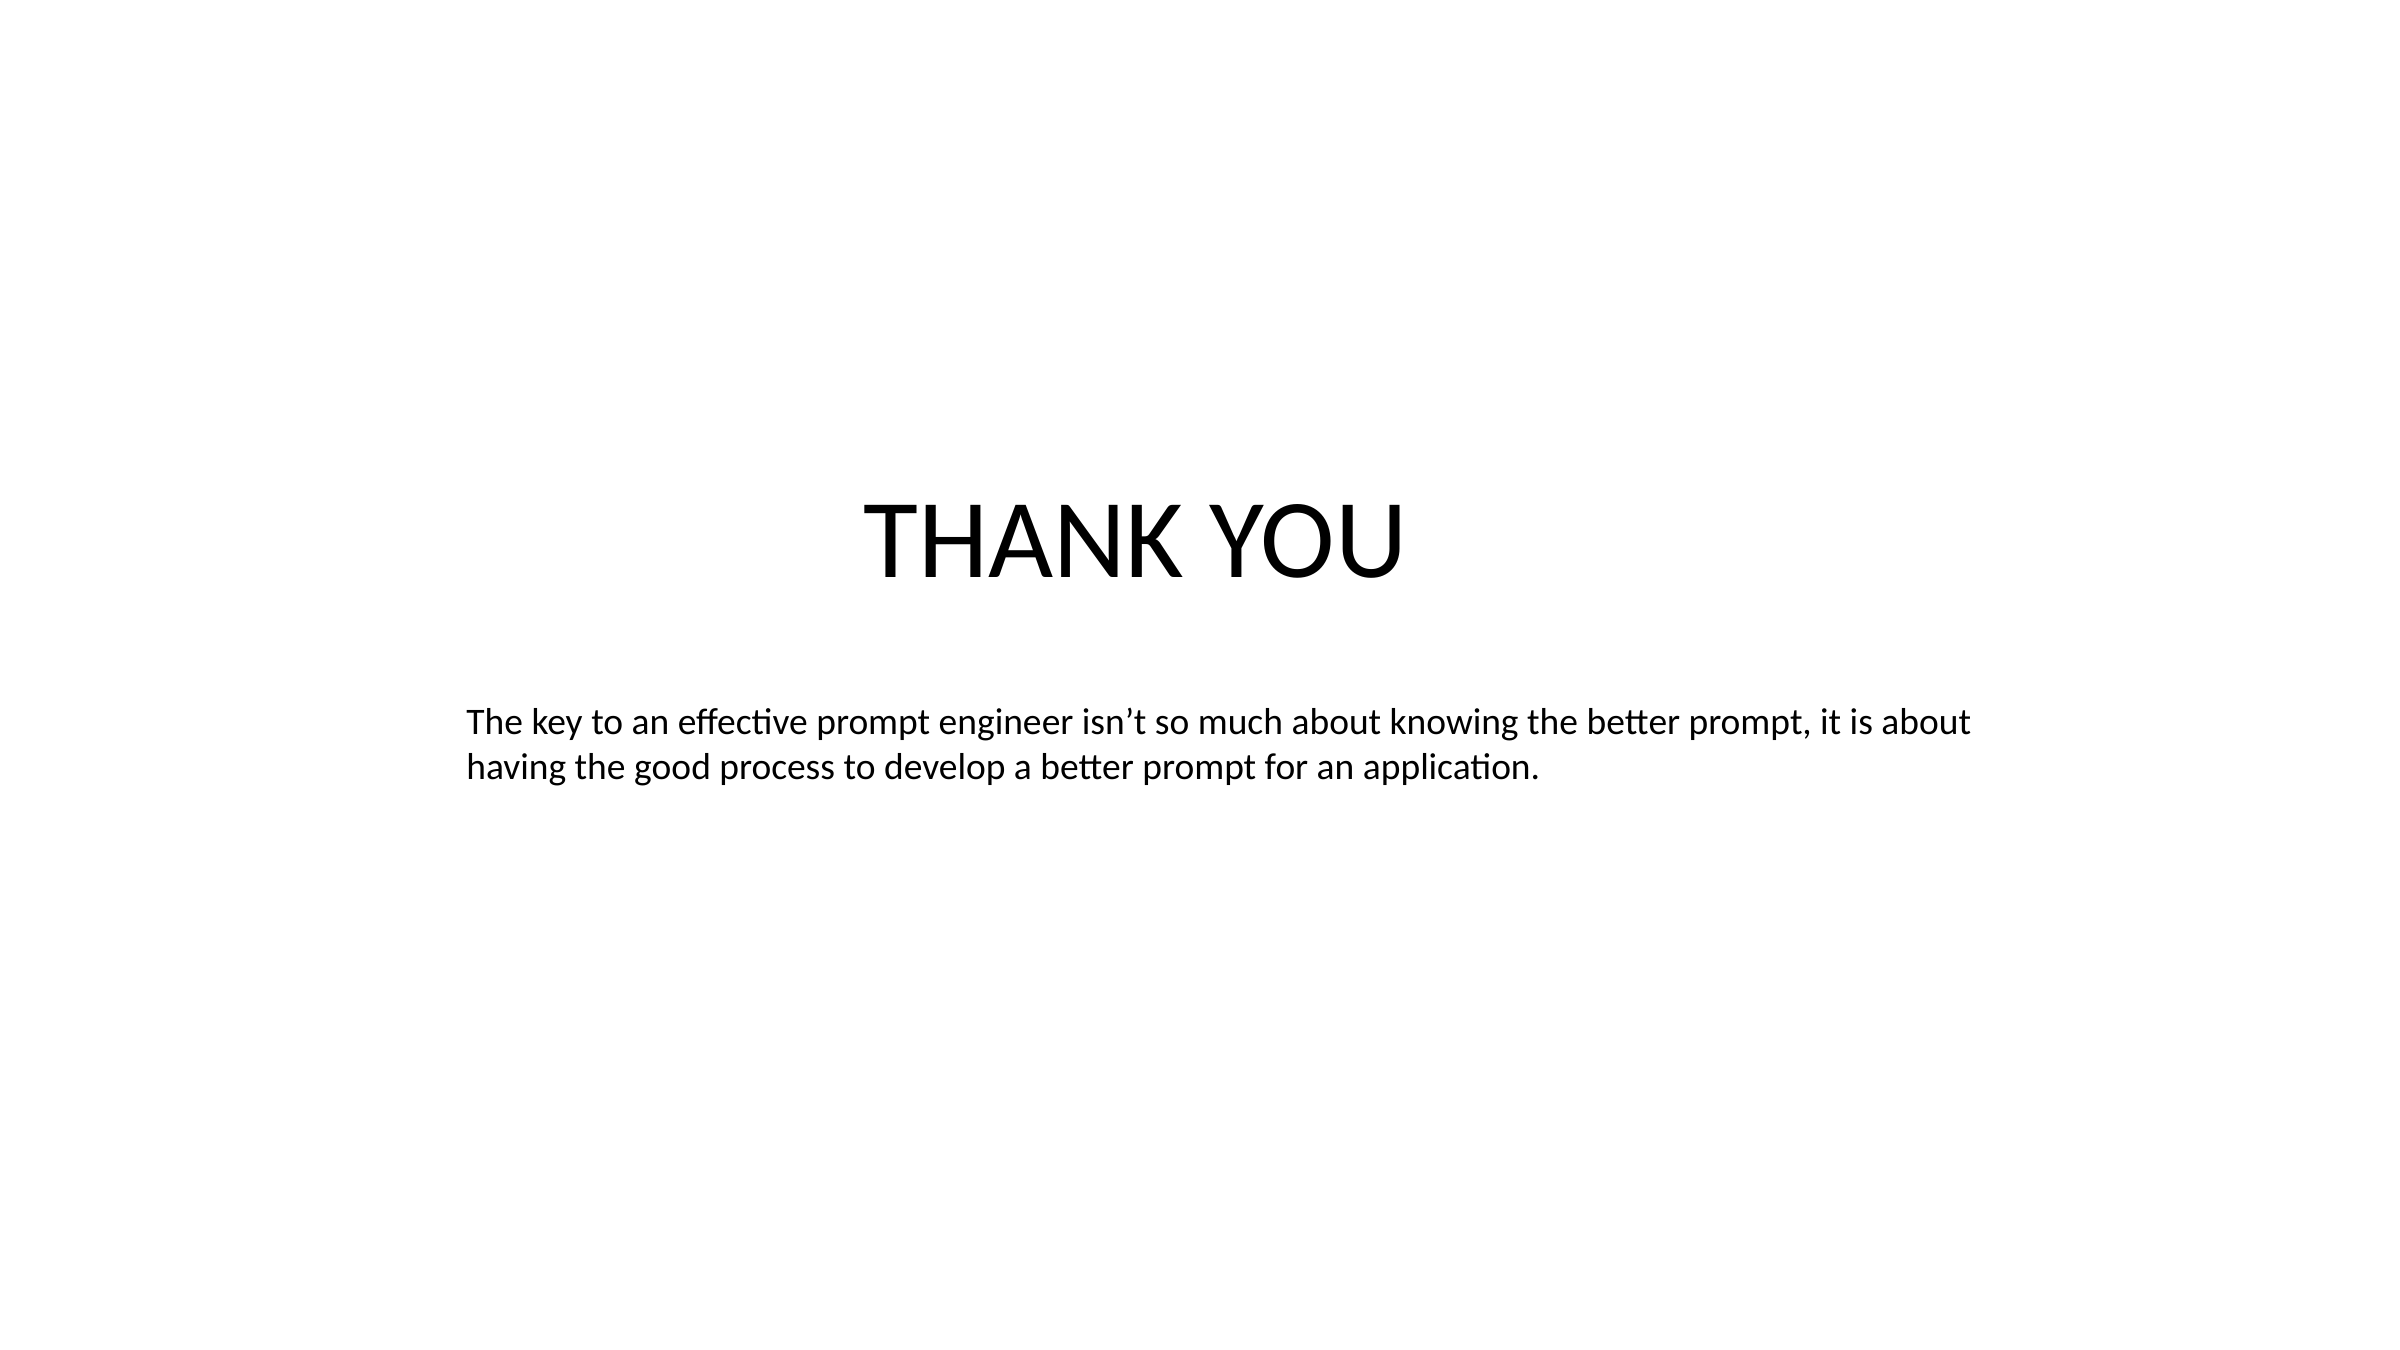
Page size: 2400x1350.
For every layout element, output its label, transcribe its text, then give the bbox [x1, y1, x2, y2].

text_box THANK YOU [848, 457, 2252, 607]
text_box The key to an effective prompt engineer isn’t so much about knowing the better prompt, it is about having the good process to develop a better prompt for an application. [451, 689, 2057, 795]
